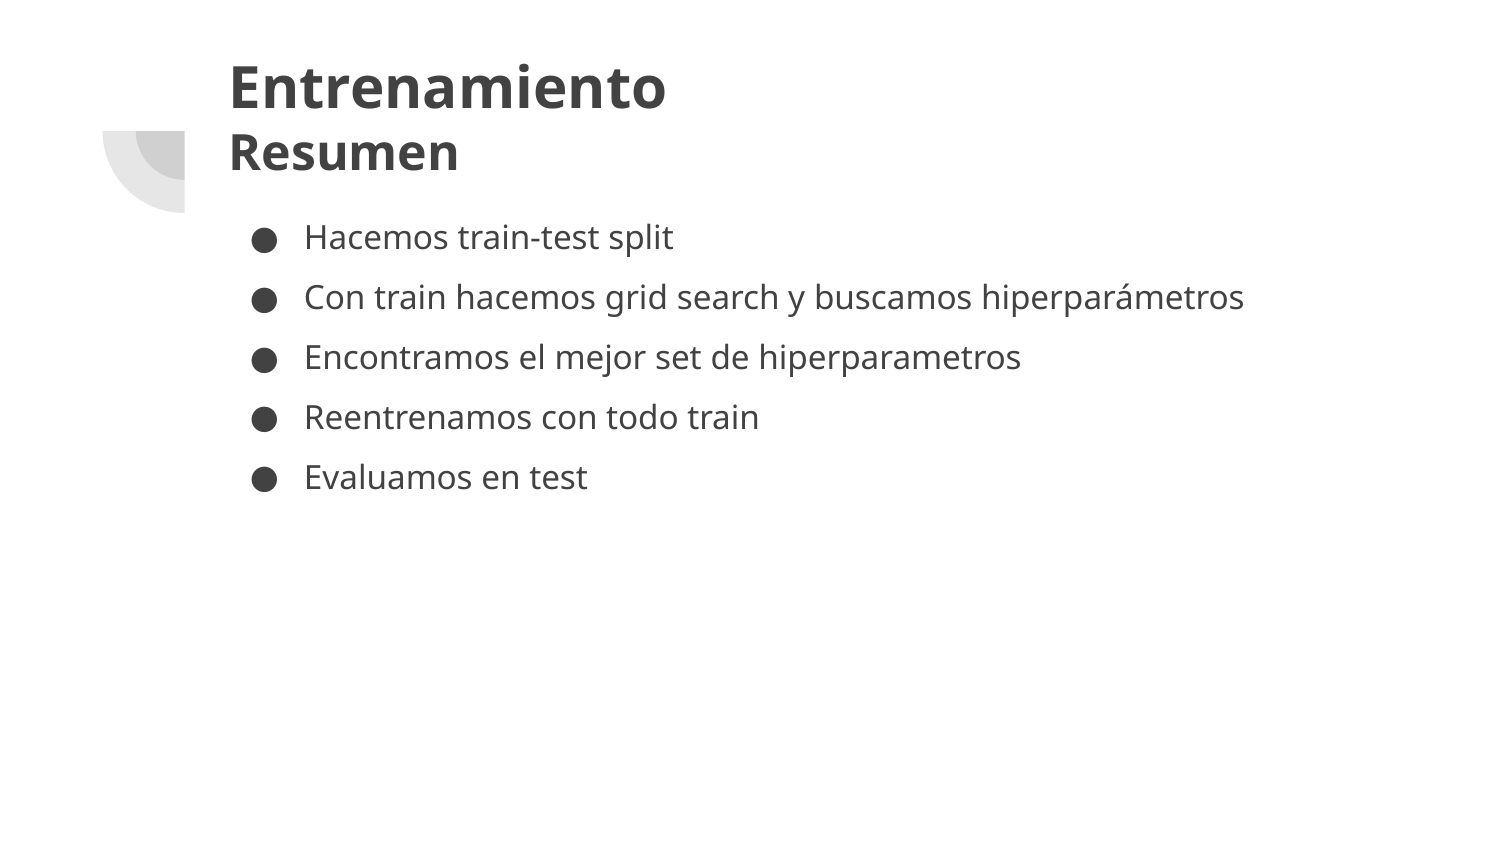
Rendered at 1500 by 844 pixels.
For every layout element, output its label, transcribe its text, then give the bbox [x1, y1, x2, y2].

list Hacemos train-test split Con train hacemos grid search y buscamos hiperparámetros Encontramos el mejor set de hiperparametros Reentrenamos con todo train Evaluamos en test [213, 181, 1368, 599]
title Entrenamiento Resumen [213, 34, 1368, 181]
